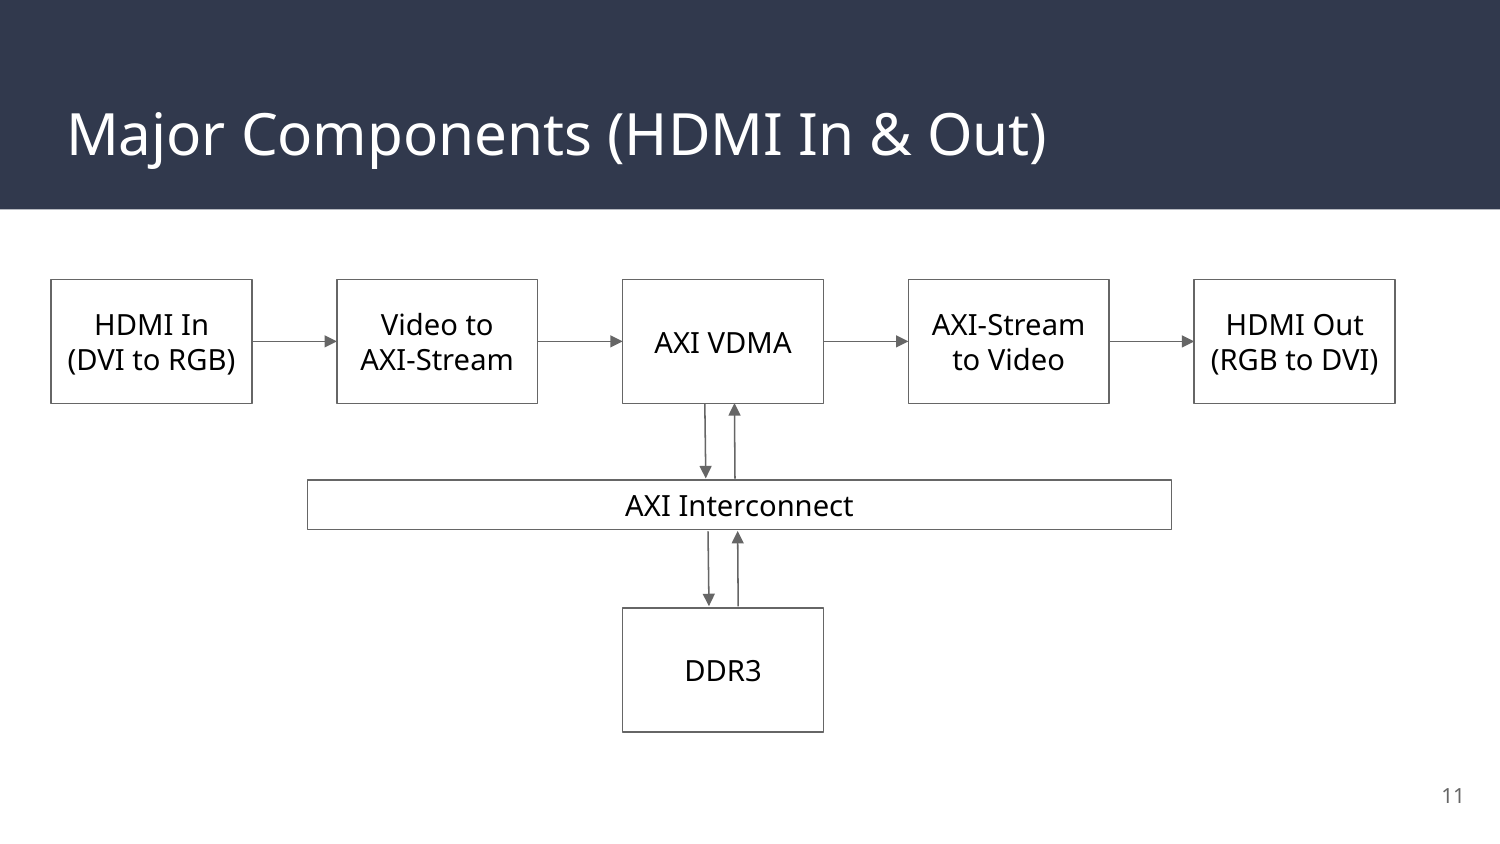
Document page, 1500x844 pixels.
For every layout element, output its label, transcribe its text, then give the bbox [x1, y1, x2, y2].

text_box HDMI Out (RGB to DVI) [1194, 279, 1396, 404]
text_box HDMI In (DVI to RGB) [51, 279, 252, 404]
text_box Video to AXI-Stream [336, 279, 538, 404]
slide_number ‹#› [1389, 764, 1480, 830]
text_box AXI Interconnect [307, 480, 1172, 530]
text_box AXI VDMA [622, 279, 824, 404]
title Major Components (HDMI In & Out) [51, 82, 1449, 185]
text_box AXI-Stream to Video [908, 279, 1110, 404]
text_box DDR3 [622, 608, 824, 733]
